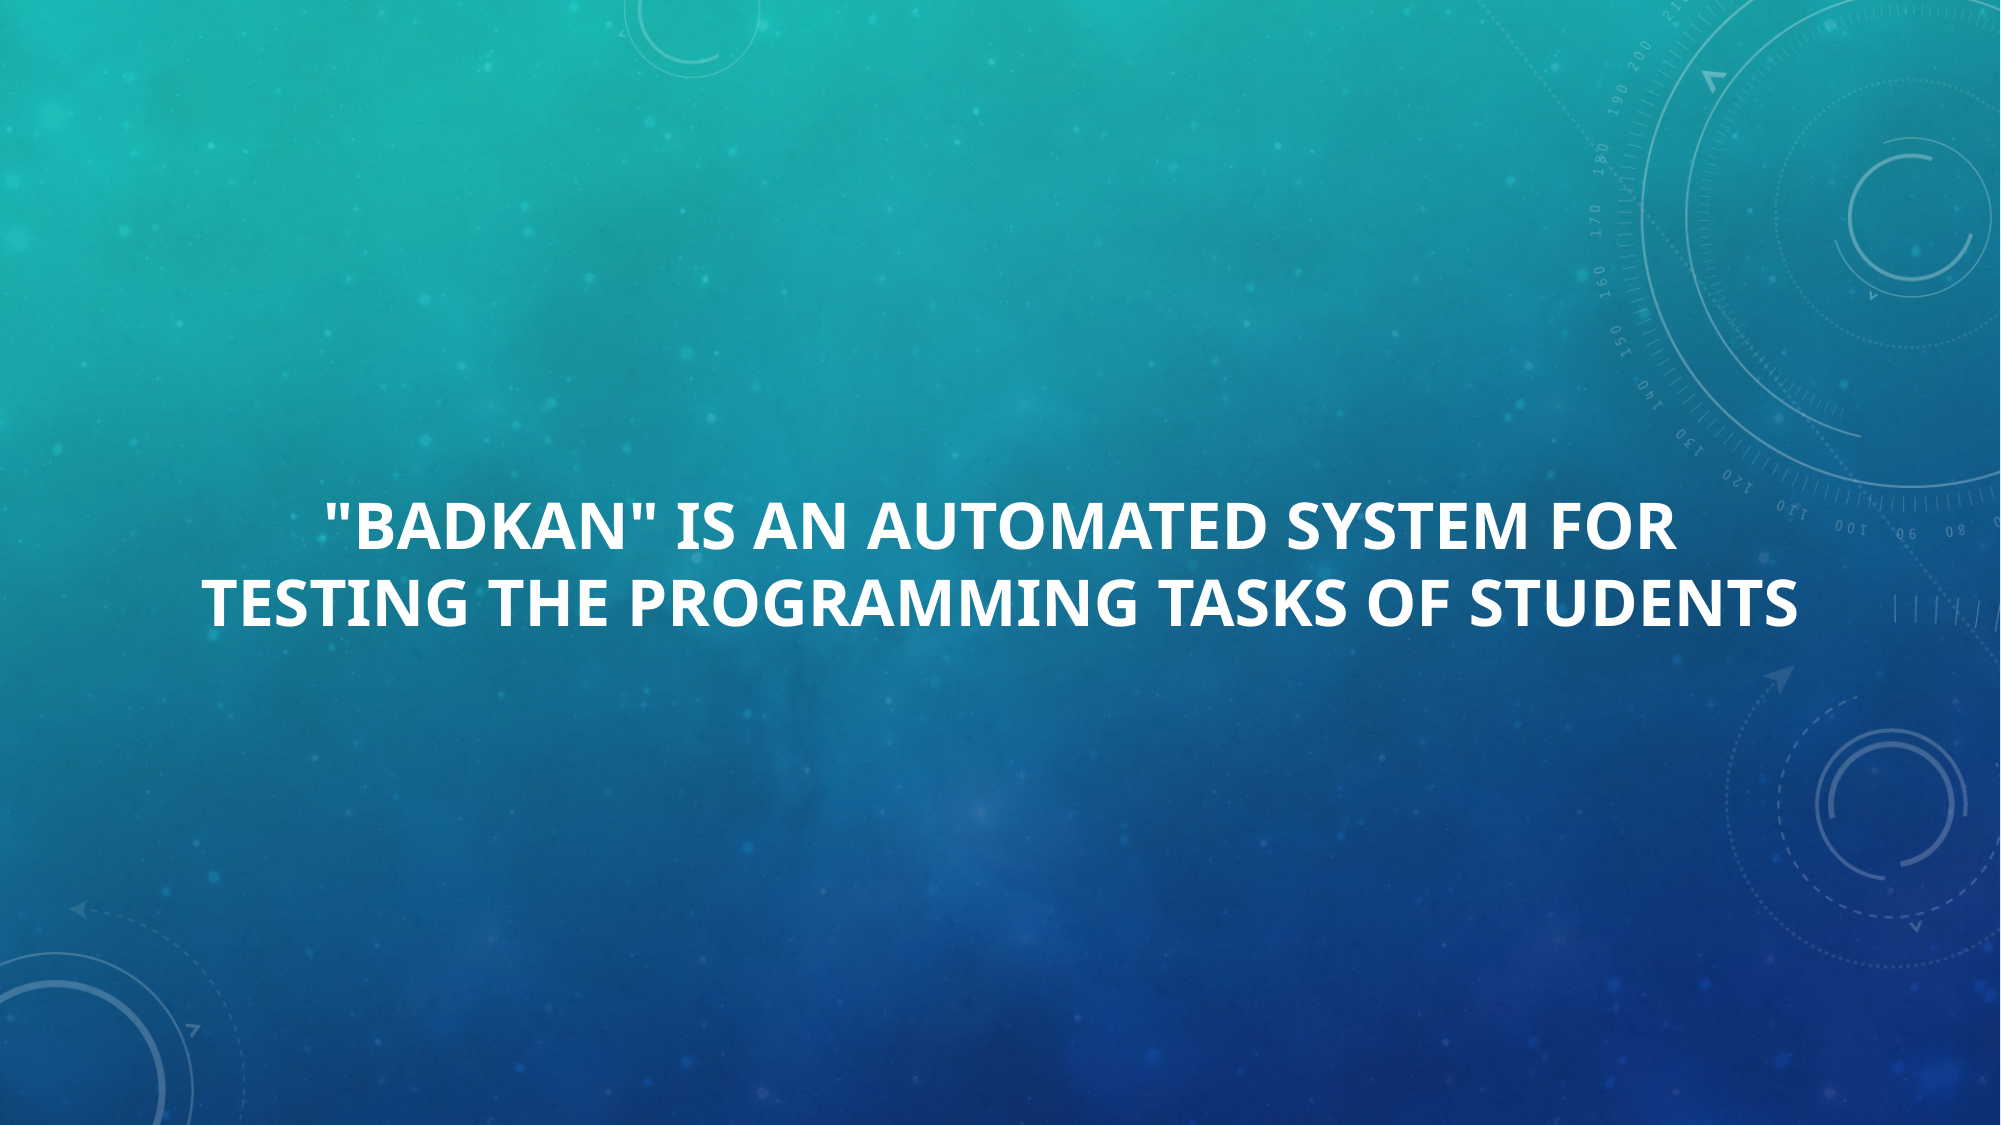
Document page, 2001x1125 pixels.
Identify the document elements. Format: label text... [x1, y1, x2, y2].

picture [0, 0, 2001, 1125]
title "Badkan" is an automated system for testing the programming tasks of students [169, 443, 1831, 682]
